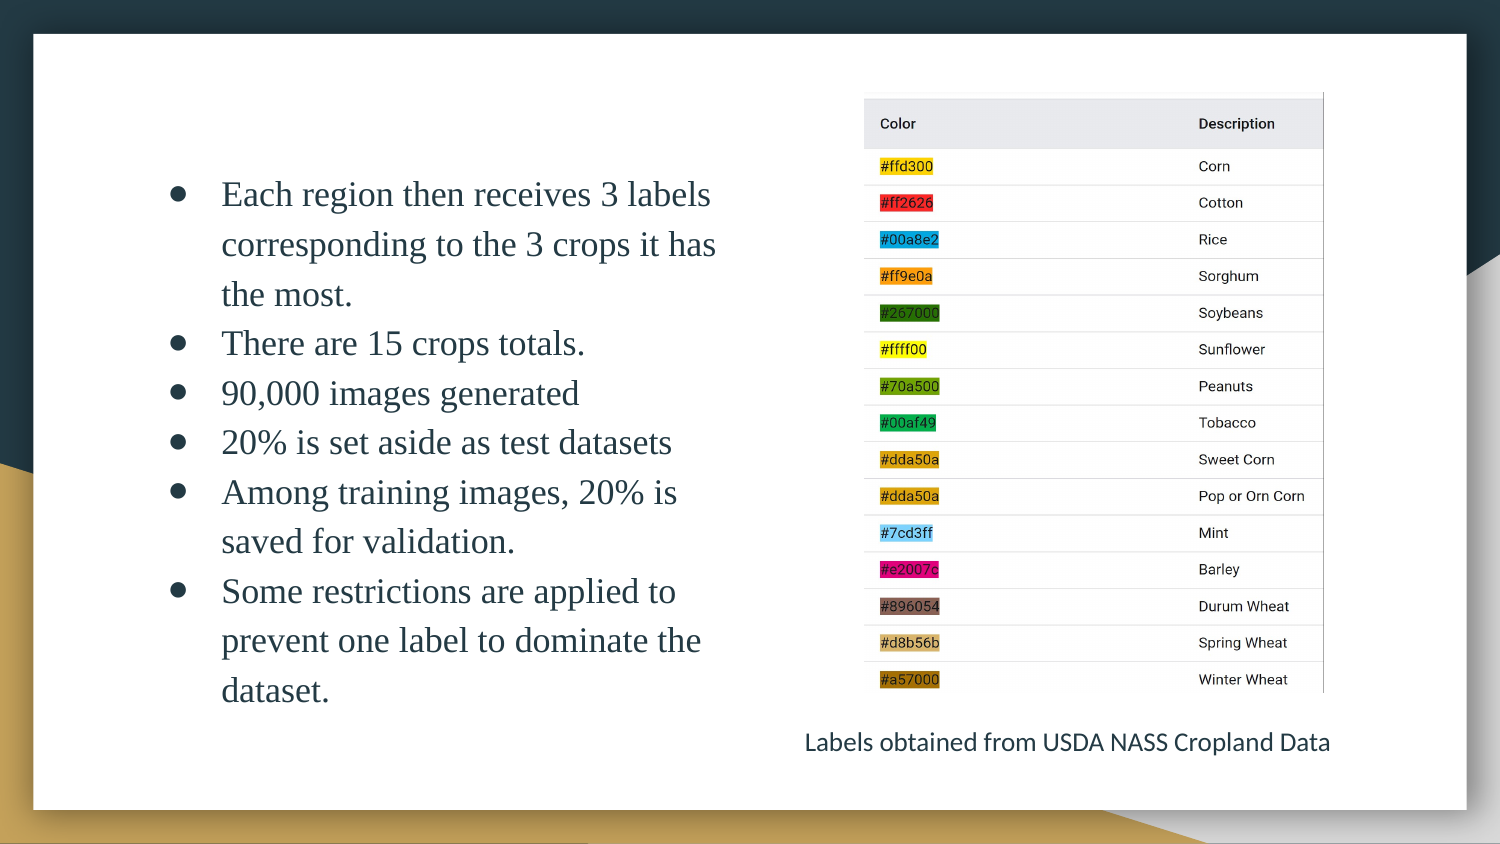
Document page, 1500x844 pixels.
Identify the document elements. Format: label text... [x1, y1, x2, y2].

text_box Labels obtained from USDA NASS Cropland Data [789, 709, 1468, 760]
picture [863, 92, 1324, 693]
list Each region then receives 3 labels corresponding to the 3 crops it has the most. There are 15 crops totals. 90,000 images generated 20% is set aside as test datasets Among training images, 20% is saved for validation. Some restrictions are applied to prevent one label to dominate the dataset. [134, 149, 750, 729]
